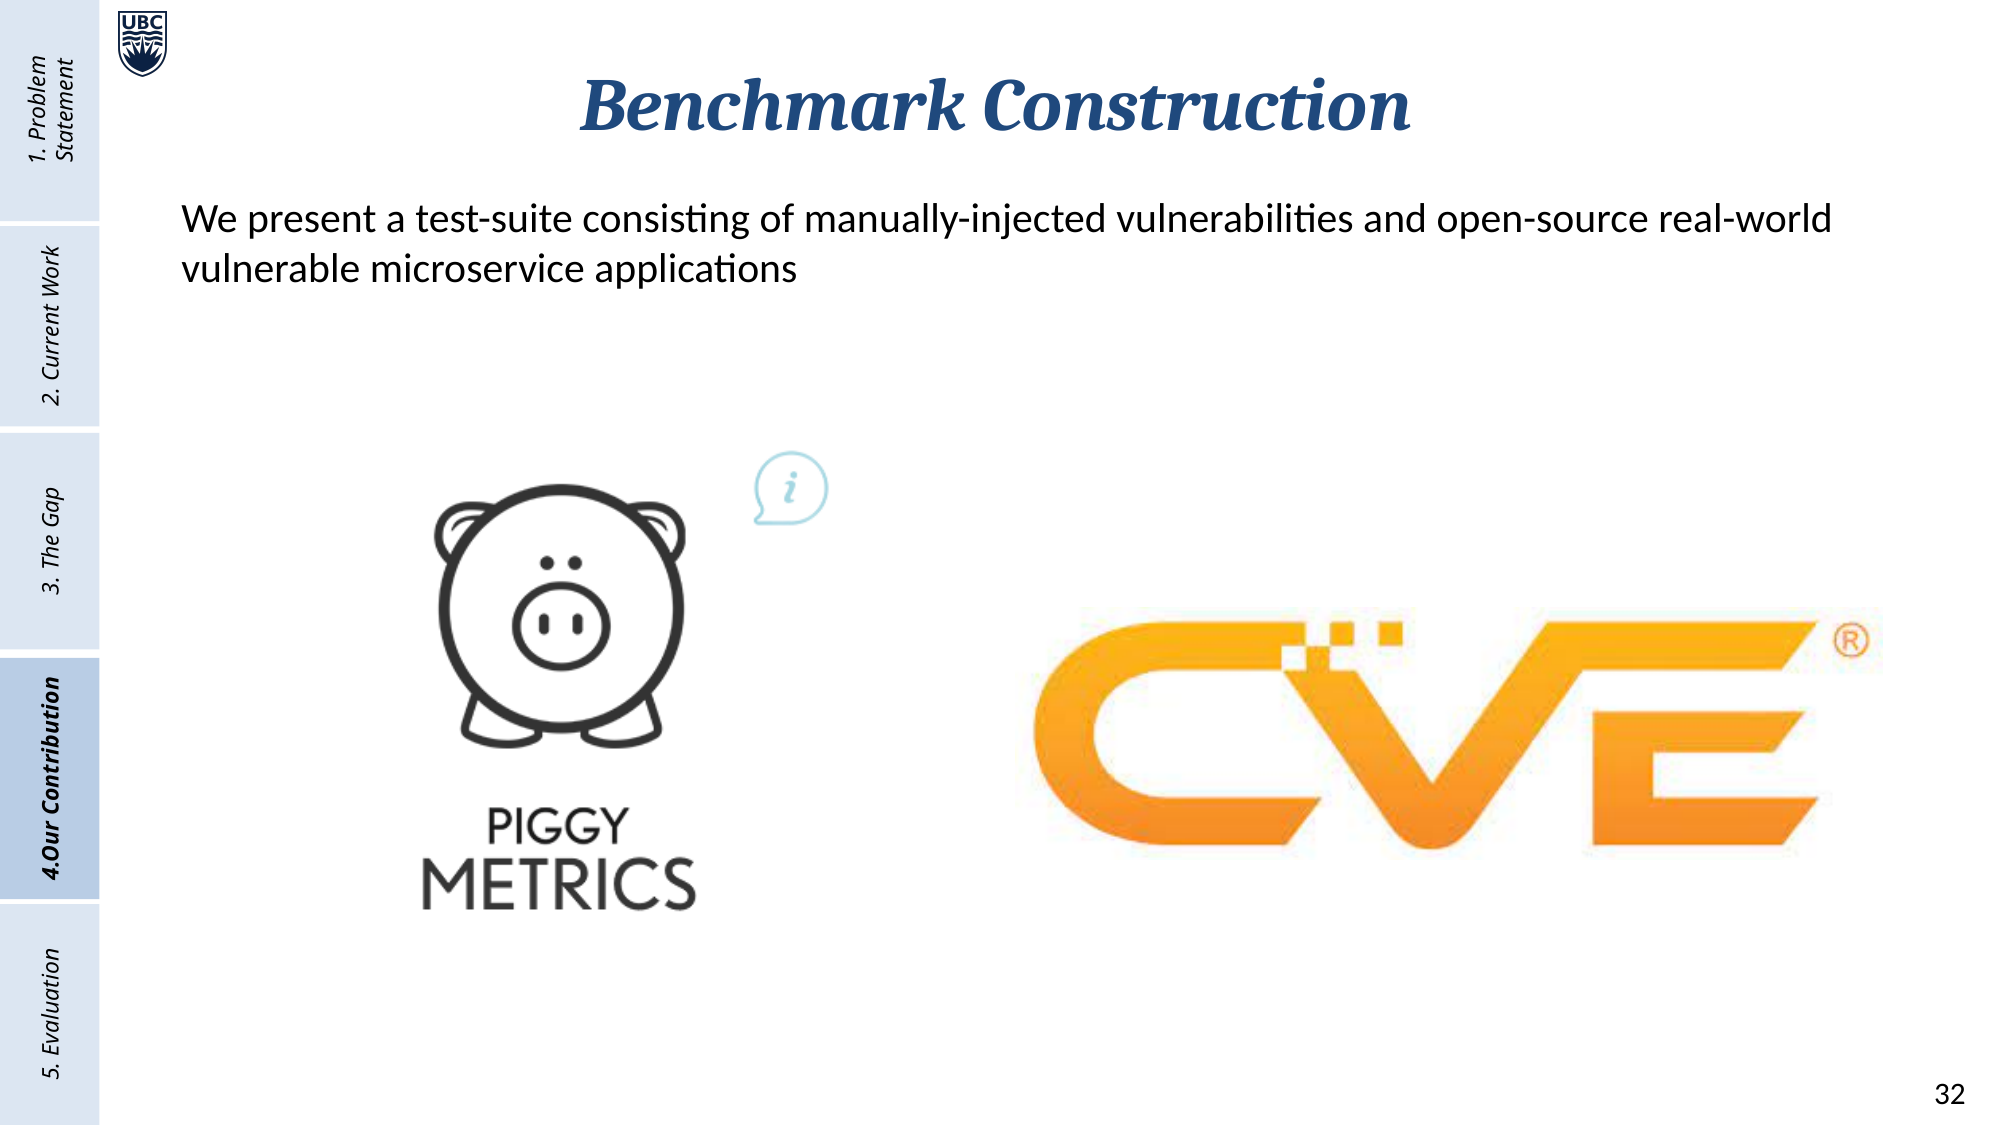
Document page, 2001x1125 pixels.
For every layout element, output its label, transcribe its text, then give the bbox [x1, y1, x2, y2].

title Benchmark Construction [100, 40, 1929, 166]
slide_number 32 [1899, 1062, 2000, 1122]
picture [118, 11, 167, 77]
picture [325, 367, 883, 931]
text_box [0, 512, 320, 613]
text_box We present a test-suite consisting of manually-injected vulnerabilities and open-source real-world vulnerable microservice applications [166, 183, 1947, 398]
picture [1015, 606, 1883, 860]
